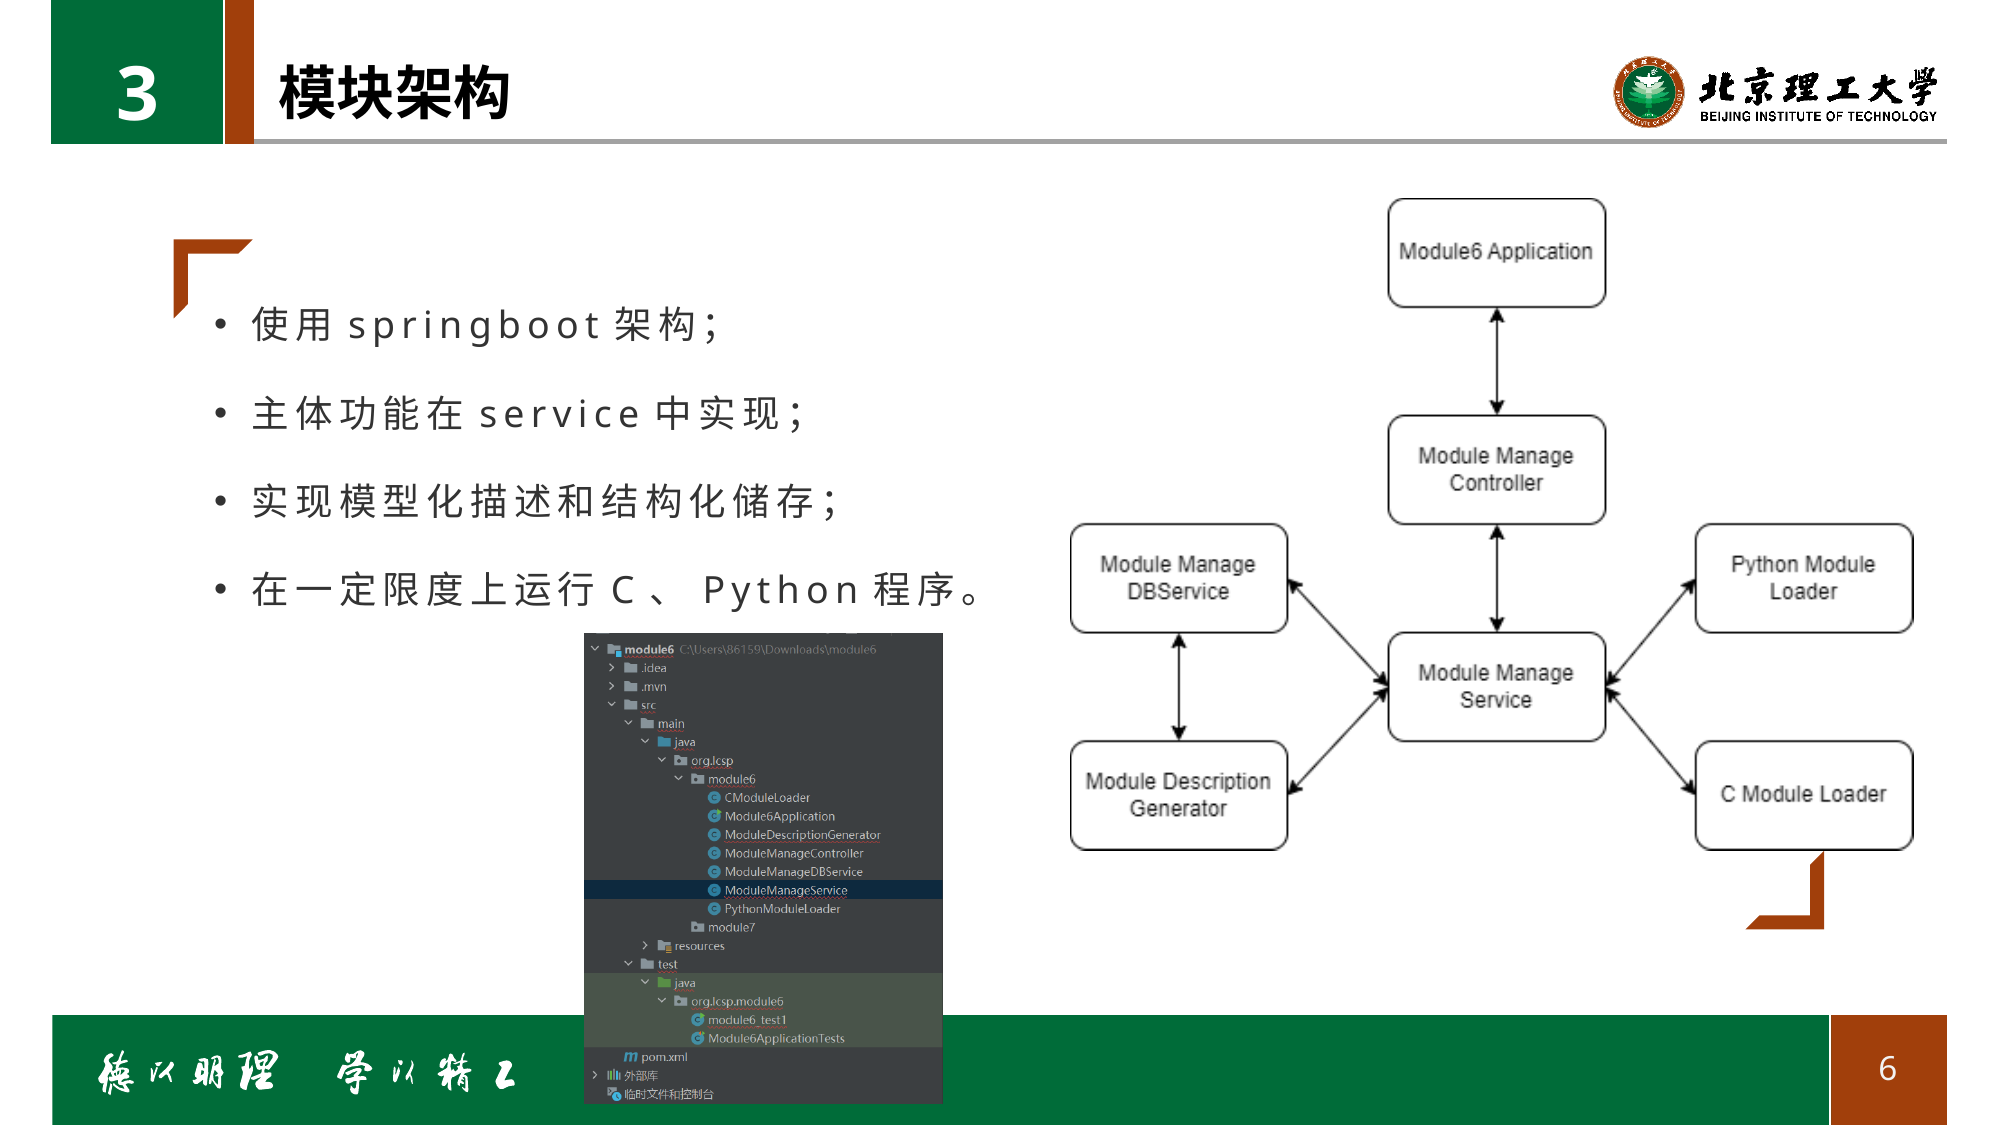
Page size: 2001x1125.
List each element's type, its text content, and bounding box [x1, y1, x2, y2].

picture [1070, 198, 1914, 851]
picture [584, 633, 943, 1105]
text_box [173, 239, 253, 319]
text_box 3 [58, 38, 218, 144]
title 模块架构 [263, 56, 1682, 136]
picture [1682, 56, 1937, 128]
text_box 使用springboot架构； 主体功能在service中实现； 实现模型化描述和结构化储存； 在一定限度上运行C、Python程序。 [214, 278, 1786, 1024]
text_box [1745, 851, 1825, 930]
